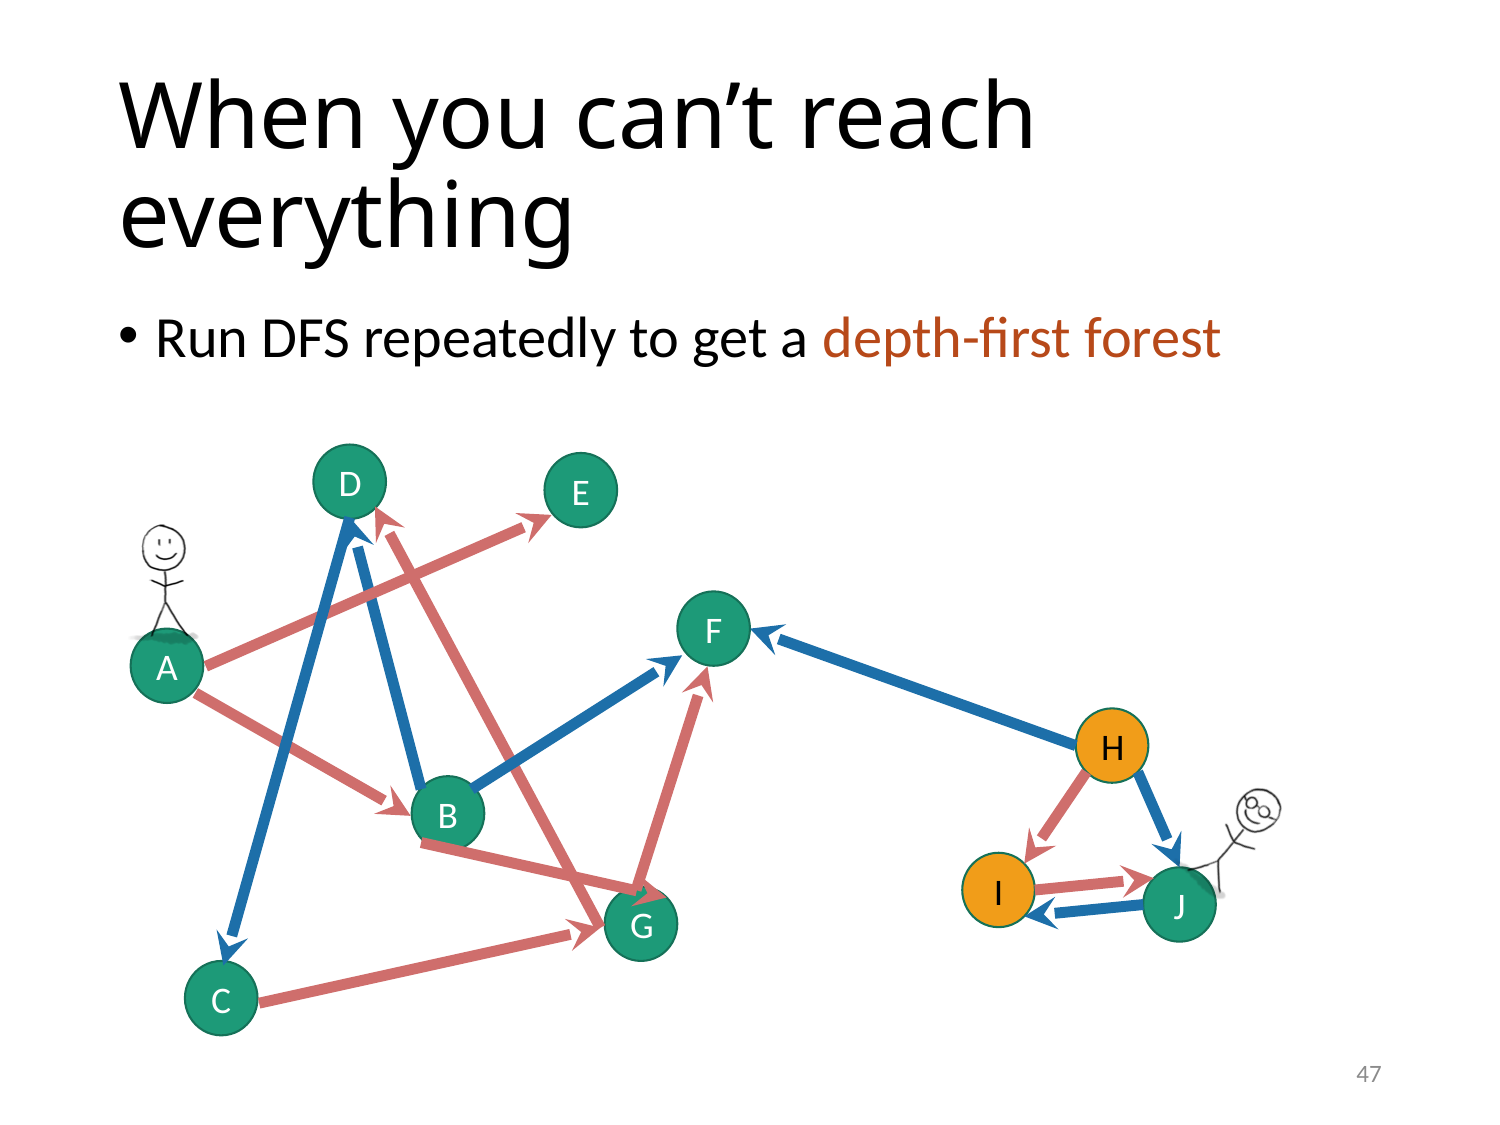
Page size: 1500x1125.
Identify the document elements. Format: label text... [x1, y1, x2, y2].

picture [116, 517, 211, 651]
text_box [1024, 771, 1087, 864]
text_box I [961, 851, 1036, 929]
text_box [1137, 771, 1180, 868]
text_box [130, 444, 750, 1036]
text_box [1034, 878, 1154, 890]
text_box H [1075, 707, 1150, 784]
picture [1168, 761, 1304, 913]
text_box J [1142, 868, 1217, 943]
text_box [749, 628, 1076, 746]
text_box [1024, 904, 1144, 917]
title When you can’t reach everything [103, 59, 1397, 278]
slide_number 47 [1059, 1042, 1397, 1103]
list Run DFS repeatedly to get a depth-first forest [103, 299, 1397, 1014]
